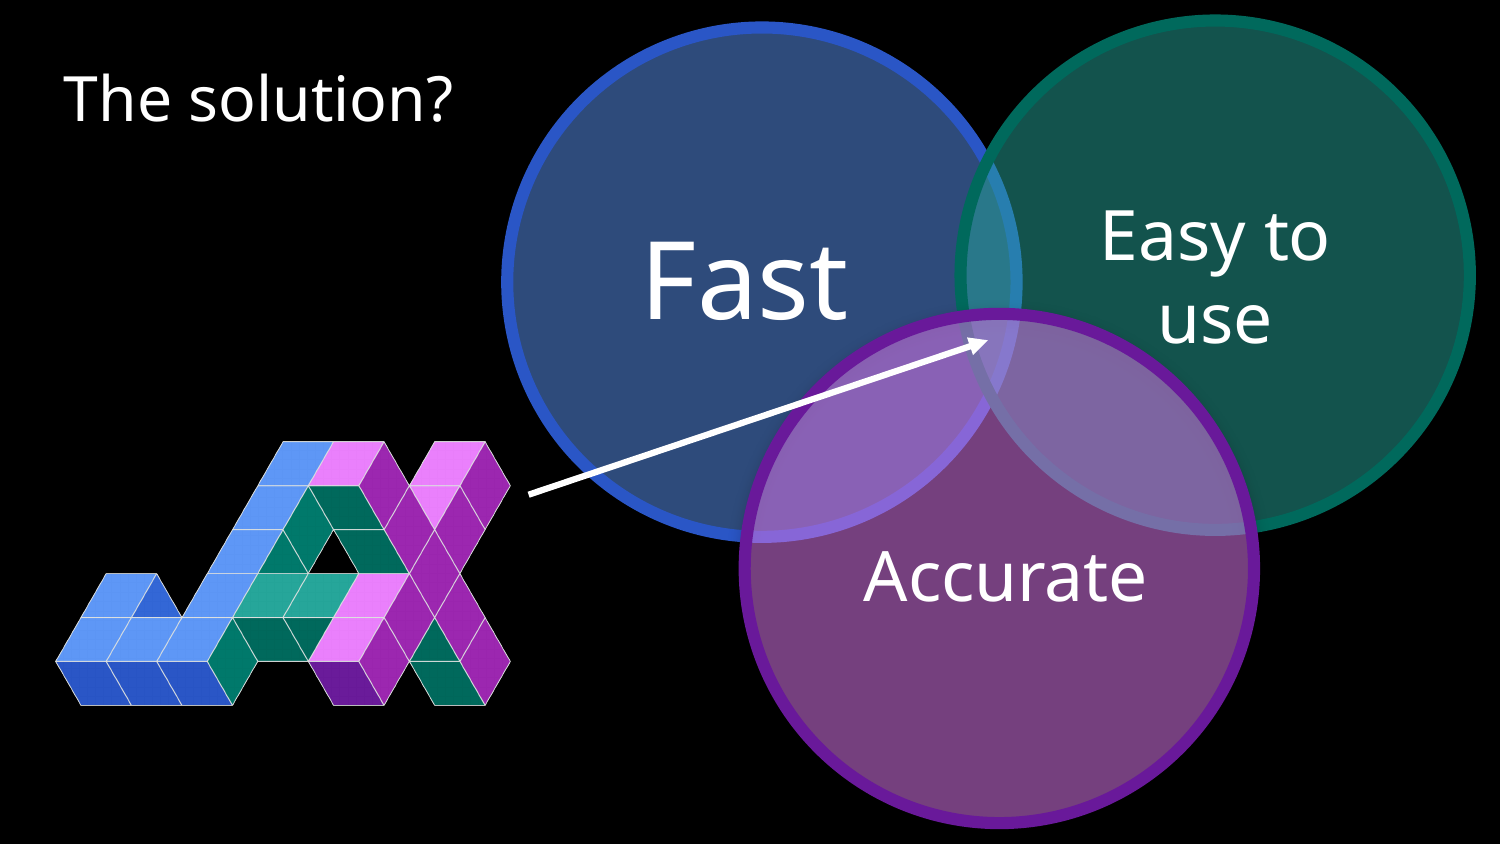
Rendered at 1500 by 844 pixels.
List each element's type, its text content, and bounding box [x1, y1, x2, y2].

picture [54, 441, 512, 706]
text_box [635, 503, 745, 536]
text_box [528, 340, 988, 495]
text_box [960, 20, 1470, 527]
text_box Easy to use [1048, 168, 1383, 381]
text_box [744, 313, 1255, 824]
text_box Fast [618, 188, 906, 338]
text_box Accurate [820, 509, 1192, 639]
title The solution? [48, 29, 1008, 149]
text_box [507, 149, 987, 371]
